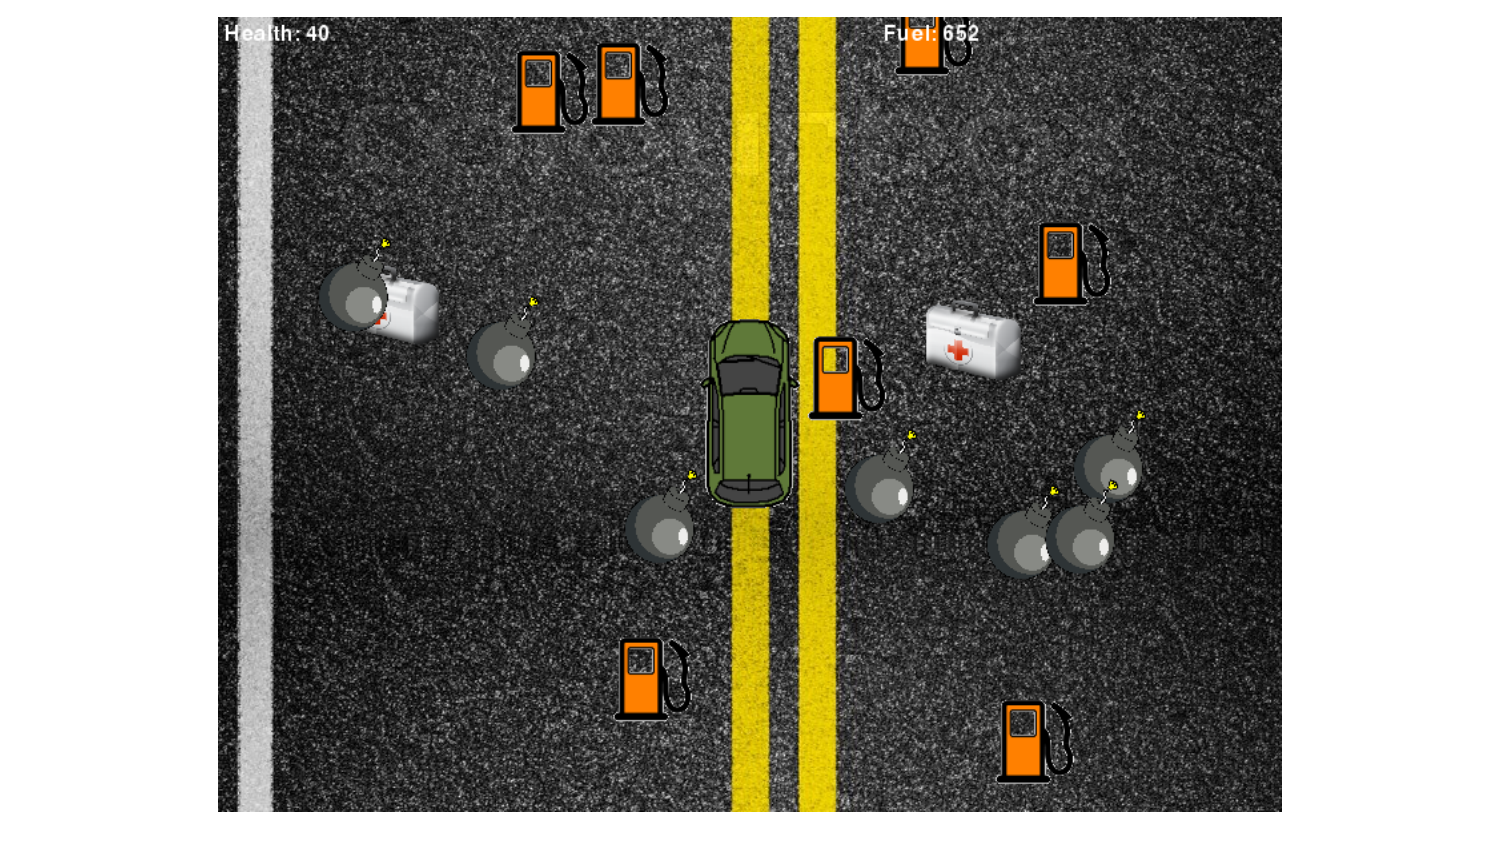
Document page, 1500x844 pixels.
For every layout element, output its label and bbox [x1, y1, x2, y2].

picture [218, 17, 1282, 812]
